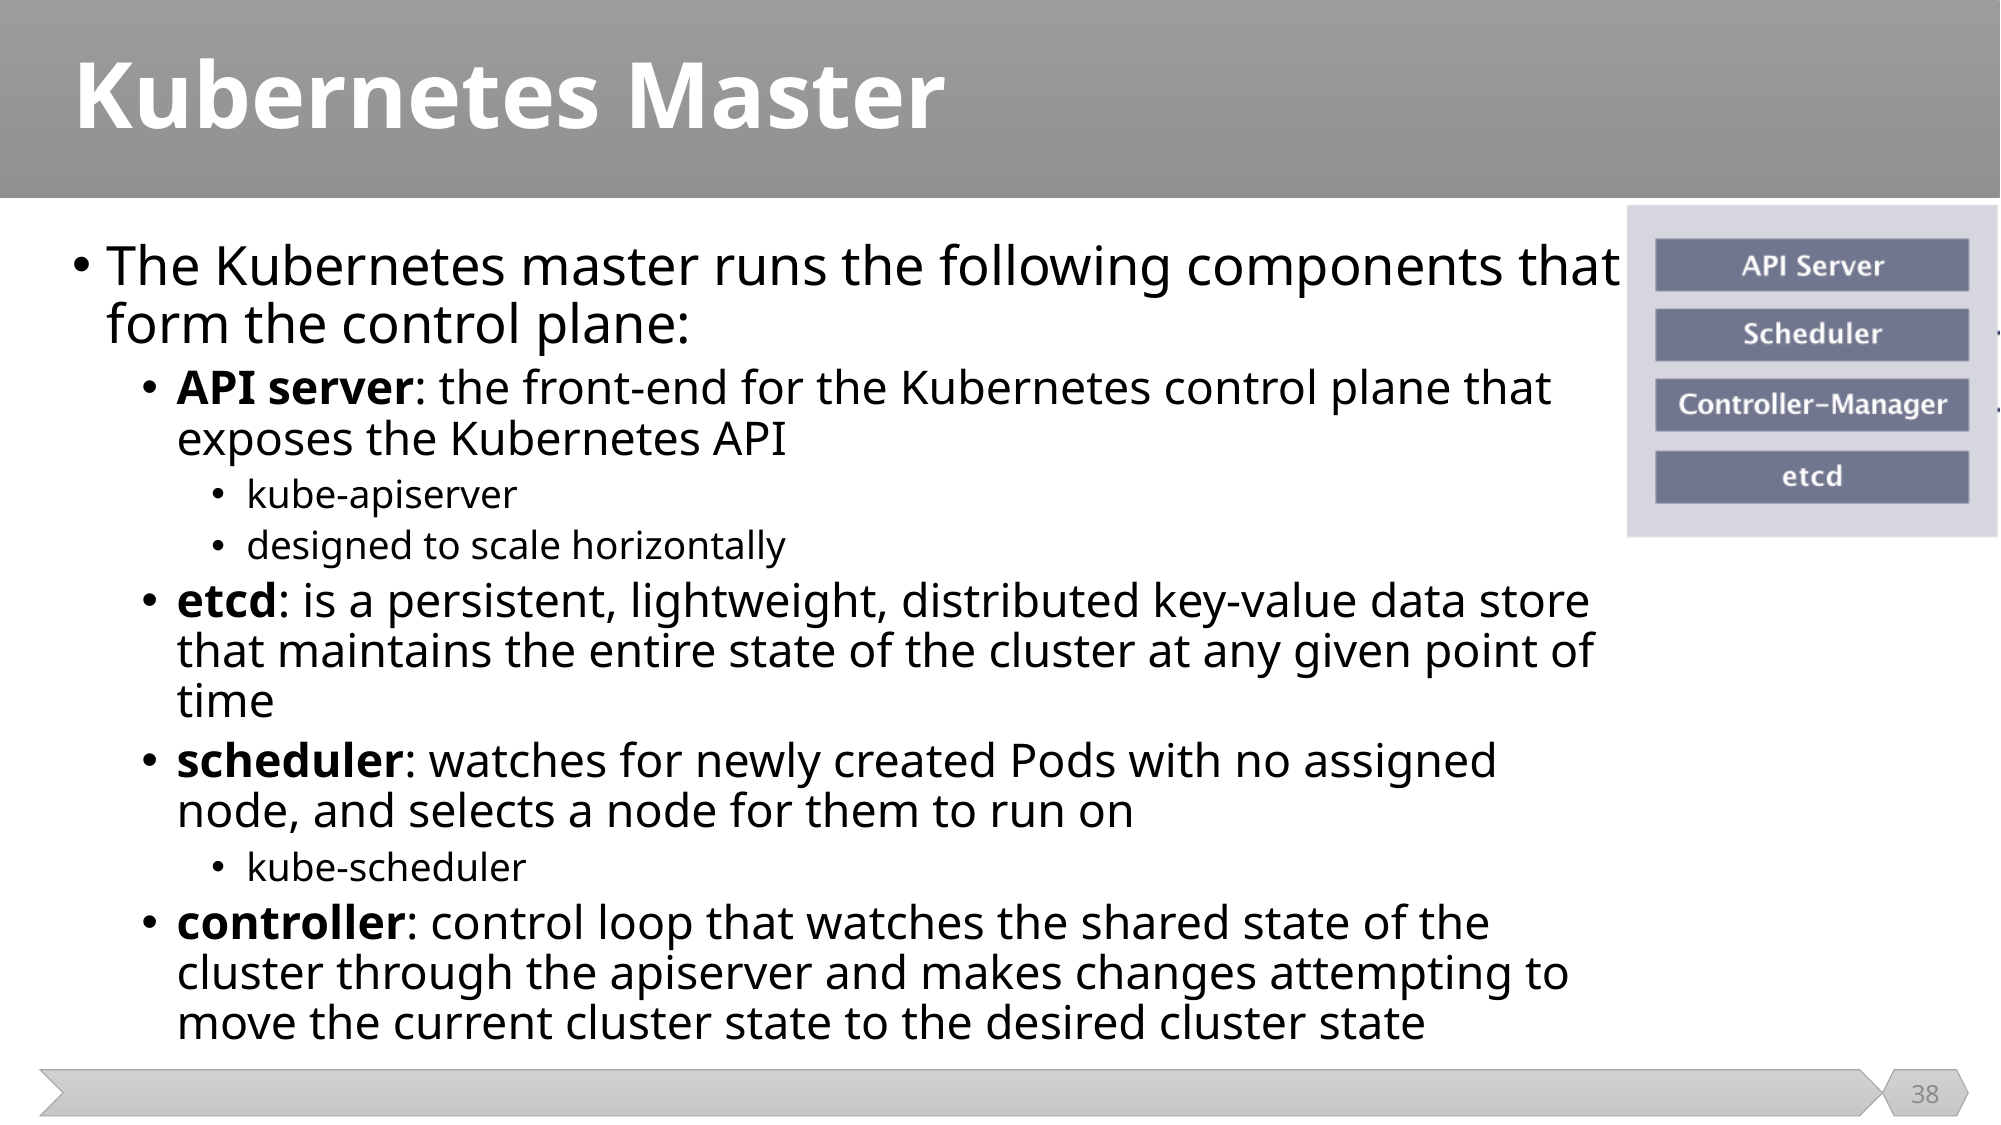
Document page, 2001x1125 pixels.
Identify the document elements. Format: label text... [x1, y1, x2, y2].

title Kubernetes Master [56, 0, 1969, 199]
slide_number 38 [1882, 1065, 1969, 1125]
list The Kubernetes master runs the following components that form the control plane: API server: the front-end for the Kubernetes control plane that exposes the Kubernetes API kube-apiserver designed to scale horizontally etcd: is a persistent, lightweight, distributed key-value data store that maintains the entire state of the cluster at any given point of time scheduler: watches for newly created Pods with no assigned node, and selects a node for them to run on kube-scheduler controller: control loop that watches the shared state of the cluster through the apiserver and makes changes attempting to move the current cluster state to the desired cluster state [56, 230, 1643, 1066]
picture [1620, 198, 2000, 547]
